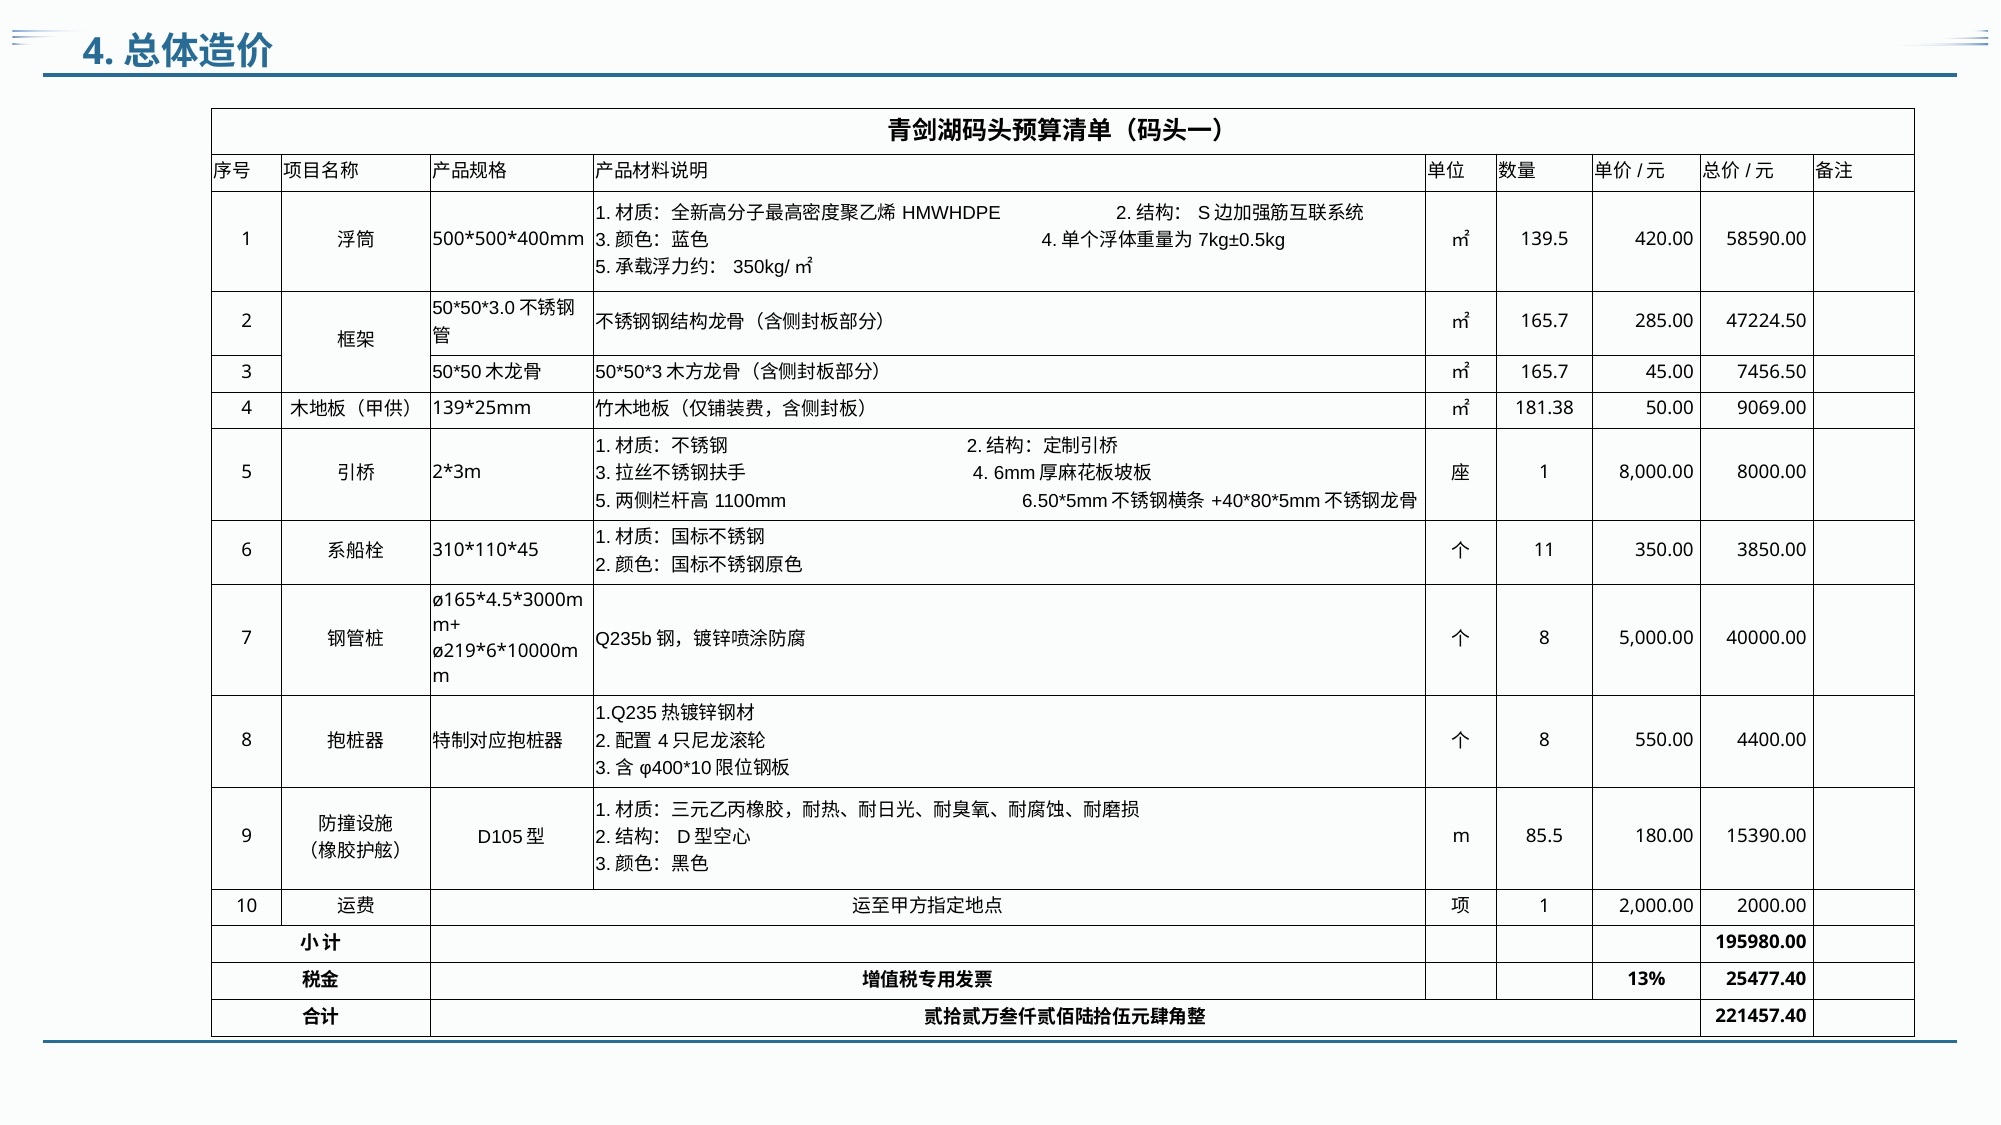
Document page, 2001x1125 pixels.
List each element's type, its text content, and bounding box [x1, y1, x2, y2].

table_cell 2*3m [431, 429, 593, 520]
table_cell 350.00 [1593, 521, 1700, 584]
table_cell 1 [1497, 429, 1592, 520]
table_cell 180.00 [1593, 788, 1700, 889]
table_cell 1.材质：不锈钢 2.结构：定制引桥 3.拉丝不锈钢扶手 4. 6mm厚麻花板坡板 5.两侧栏杆高1100mm 6.50*5mm不锈钢横条+40*80*5mm不锈钢龙骨 [594, 429, 1425, 520]
table_cell 钢管桩 [282, 585, 430, 695]
table_cell 合计 [212, 1000, 430, 1036]
table_cell 备注 [1814, 155, 1914, 191]
table_cell 浮筒 [282, 192, 430, 291]
table_cell 195980.00 [1701, 926, 1813, 962]
table_cell D105型 [431, 788, 593, 889]
table_cell 数量 [1497, 155, 1592, 191]
table_cell 9069.00 [1701, 393, 1813, 428]
table_cell 不锈钢钢结构龙骨（含侧封板部分） [594, 292, 1425, 355]
table_cell 420.00 [1593, 192, 1700, 291]
table_cell 45.00 [1593, 356, 1700, 392]
table_cell 总价/元 [1701, 155, 1813, 191]
table_cell ㎡ [1426, 393, 1496, 428]
table_cell [431, 926, 1425, 962]
table_cell 500*500*400mm [431, 192, 593, 291]
table_cell 2 [212, 292, 281, 355]
table_cell [1814, 429, 1914, 520]
table_cell 50*50木龙骨 [431, 356, 593, 392]
table_cell 58590.00 [1701, 192, 1813, 291]
table_cell 139*25mm [431, 393, 593, 428]
table_cell 8000.00 [1701, 429, 1813, 520]
table_cell 11 [1497, 521, 1592, 584]
table_cell ㎡ [1426, 192, 1496, 291]
table_cell ㎡ [1426, 292, 1496, 355]
table_cell 框架 [282, 292, 430, 392]
table_cell 特制对应抱桩器 [431, 696, 593, 787]
table_cell 9 [212, 788, 281, 889]
table_cell [1814, 788, 1914, 889]
table_cell 165.7 [1497, 356, 1592, 392]
table_cell 47224.50 [1701, 292, 1813, 355]
table_cell 木地板（甲供） [282, 393, 430, 428]
table_cell 单位 [1426, 155, 1496, 191]
table_cell 1 [212, 192, 281, 291]
table_cell 15390.00 [1701, 788, 1813, 889]
table_cell 2,000.00 [1593, 890, 1700, 925]
table_cell 40000.00 [1701, 585, 1813, 695]
table_cell 8 [212, 696, 281, 787]
table_cell ø165*4.5*3000mm+ ø219*6*10000mm [431, 585, 593, 695]
table_cell 序号 [212, 155, 281, 191]
table_cell 防撞设施 （橡胶护舷） [282, 788, 430, 889]
table_cell 个 [1426, 521, 1496, 584]
table_cell 8 [1497, 696, 1592, 787]
table_cell 增值税专用发票 [431, 963, 1425, 999]
table_cell [1814, 292, 1914, 355]
table_cell 3850.00 [1701, 521, 1813, 584]
table_cell 139.5 [1497, 192, 1592, 291]
table_cell 7456.50 [1701, 356, 1813, 392]
table_cell 系船栓 [282, 521, 430, 584]
table_cell 1 [1497, 890, 1592, 925]
table_cell [1814, 696, 1914, 787]
table_cell [1814, 963, 1914, 999]
table_cell 221457.40 [1701, 1000, 1813, 1036]
table_cell 10 [212, 890, 281, 925]
table_cell [1497, 926, 1592, 962]
table_cell 产品材料说明 [594, 155, 1425, 191]
table_cell 小 计 [212, 926, 430, 962]
table_cell 7 [212, 585, 281, 695]
table_cell 4 [212, 393, 281, 428]
table_cell [1814, 192, 1914, 291]
table_cell 5 [212, 429, 281, 520]
table_cell 2000.00 [1701, 890, 1813, 925]
table_cell 引桥 [282, 429, 430, 520]
table_cell [1814, 393, 1914, 428]
table_cell 50.00 [1593, 393, 1700, 428]
table_cell 550.00 [1593, 696, 1700, 787]
table_cell [1426, 926, 1496, 962]
table_cell [1593, 926, 1700, 962]
text_box 4.总体造价 [119, 29, 470, 75]
table_cell 个 [1426, 696, 1496, 787]
table_cell 1.材质：全新高分子最高密度聚乙烯HMWHDPE 2.结构：S边加强筋互联系统 3.颜色：蓝色 4.单个浮体重量为7kg±0.5kg 5.承载浮力约：350kg/㎡ [594, 192, 1425, 291]
table_cell 6 [212, 521, 281, 584]
table_cell 310*110*45 [431, 521, 593, 584]
table_cell 8 [1497, 585, 1592, 695]
table_cell [1814, 585, 1914, 695]
table_cell 座 [1426, 429, 1496, 520]
table_cell 181.38 [1497, 393, 1592, 428]
table_cell [1814, 890, 1914, 925]
table_cell m [1426, 788, 1496, 889]
picture [1881, 0, 2000, 75]
table_cell 抱桩器 [282, 696, 430, 787]
table_cell 运至甲方指定地点 [431, 890, 1425, 925]
table_cell Q235b钢，镀锌喷涂防腐 [594, 585, 1425, 695]
table_cell 25477.40 [1701, 963, 1813, 999]
table_cell 1.Q235热镀锌钢材 2.配置4只尼龙滚轮 3.含φ400*10限位钢板 [594, 696, 1425, 787]
table_cell 产品规格 [431, 155, 593, 191]
table_header 青剑湖码头预算清单（码头一） [212, 109, 1914, 154]
table_cell 8,000.00 [1593, 429, 1700, 520]
table_cell 个 [1426, 585, 1496, 695]
table_cell 50*50*3.0不锈钢管 [431, 292, 593, 355]
table_cell 单价/元 [1593, 155, 1700, 191]
table_cell [1497, 963, 1592, 999]
table_cell 50*50*3木方龙骨（含侧封板部分） [594, 356, 1425, 392]
table_cell 贰拾贰万叁仟贰佰陆拾伍元肆角整 [431, 1000, 1700, 1036]
table_cell 1.材质：国标不锈钢 2.颜色：国标不锈钢原色 [594, 521, 1425, 584]
table_cell 85.5 [1497, 788, 1592, 889]
table_cell ㎡ [1426, 356, 1496, 392]
table_cell 3 [212, 356, 281, 392]
table_cell 项 [1426, 890, 1496, 925]
table_cell 竹木地板（仅铺装费，含侧封板） [594, 393, 1425, 428]
table_cell 1.材质：三元乙丙橡胶，耐热、耐日光、耐臭氧、耐腐蚀、耐磨损 2.结构：D型空心 3.颜色：黑色 [594, 788, 1425, 889]
table_cell [1814, 521, 1914, 584]
table_cell [1814, 356, 1914, 392]
table_cell 运费 [282, 890, 430, 925]
table_cell [1426, 963, 1496, 999]
table_cell 13% [1593, 963, 1700, 999]
table_cell 5,000.00 [1593, 585, 1700, 695]
table_cell 项目名称 [282, 155, 430, 191]
table_cell [1814, 926, 1914, 962]
table_cell 4400.00 [1701, 696, 1813, 787]
table_cell 165.7 [1497, 292, 1592, 355]
table_cell 285.00 [1593, 292, 1700, 355]
table_cell 税金 [212, 963, 430, 999]
picture [0, 0, 119, 75]
table_cell [1814, 1000, 1914, 1036]
